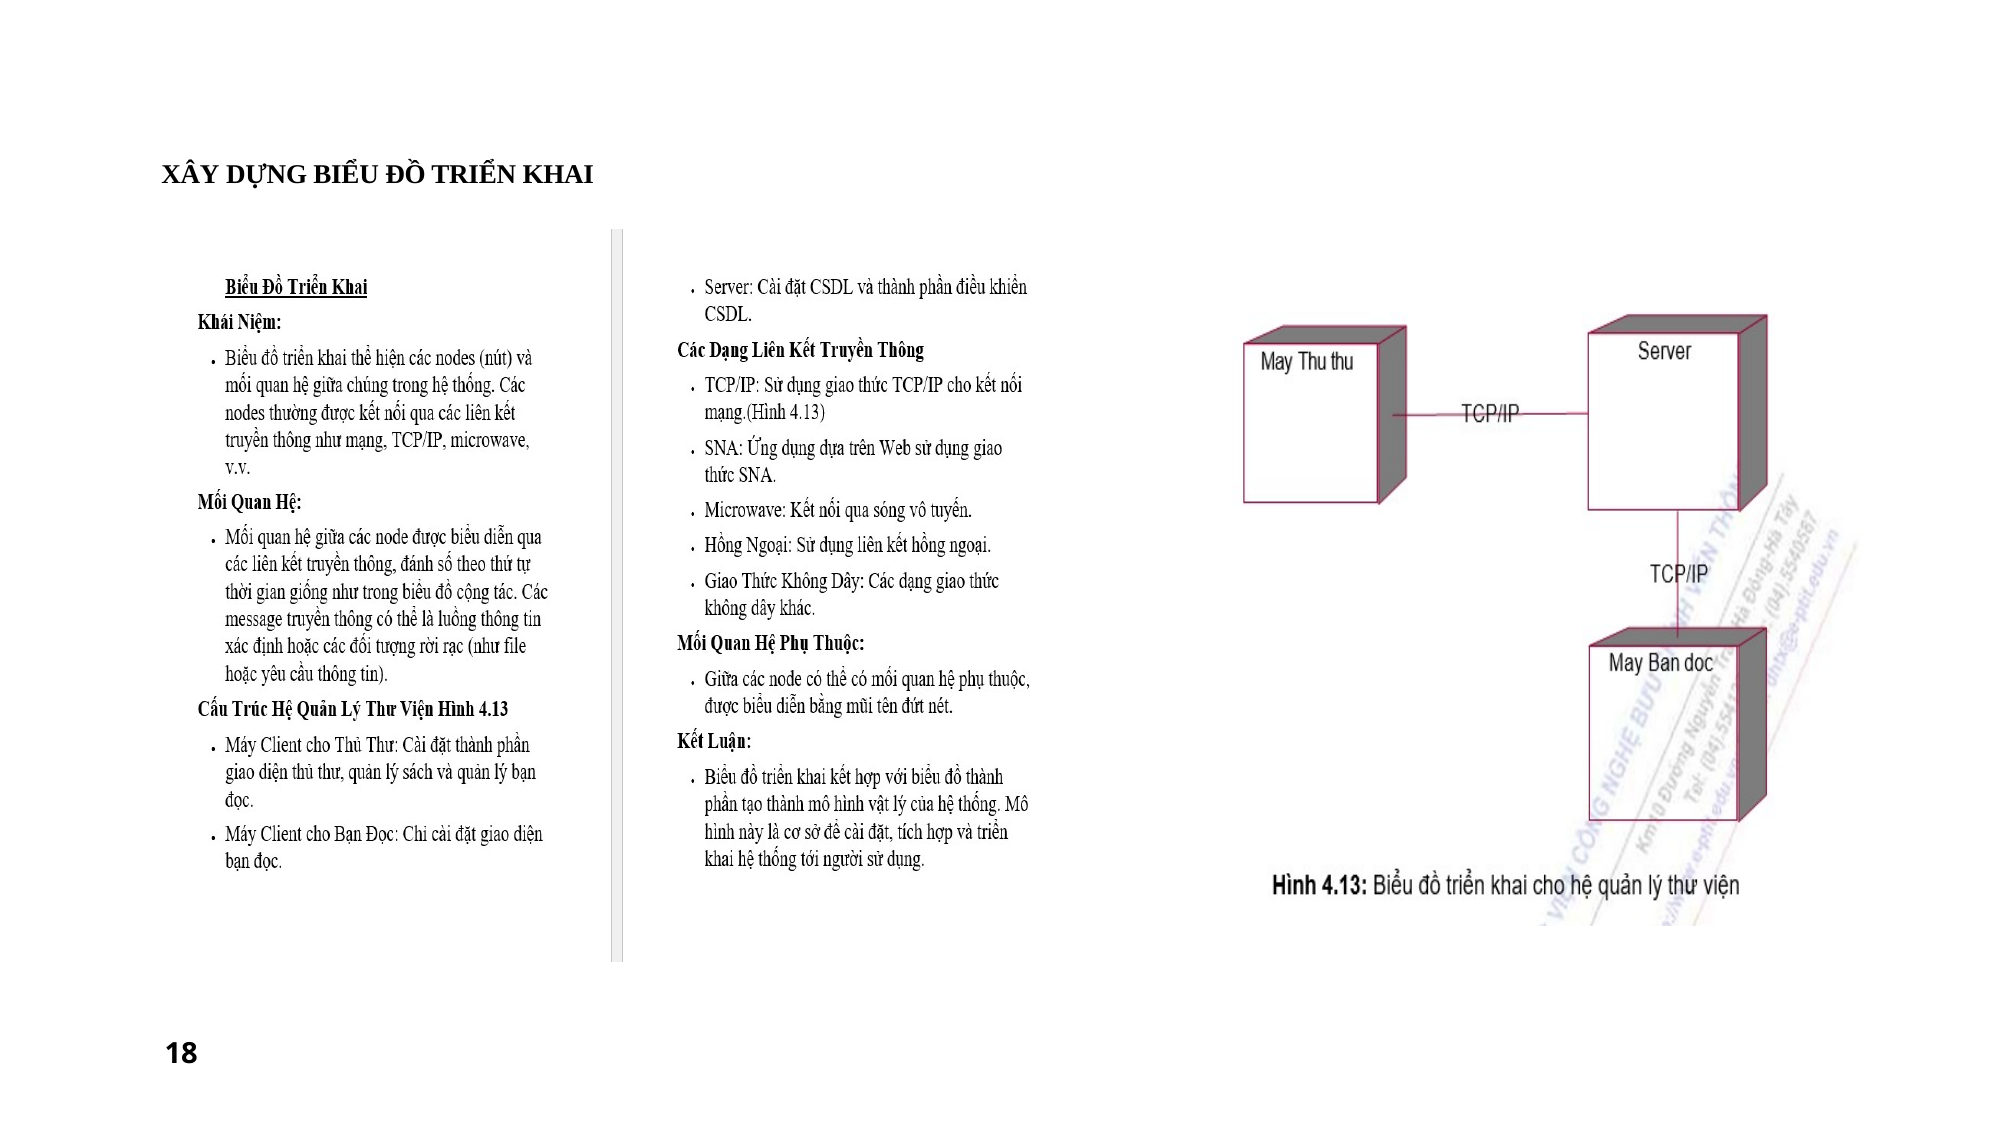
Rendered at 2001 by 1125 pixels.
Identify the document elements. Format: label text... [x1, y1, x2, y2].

slide_number 18 [149, 1024, 588, 1085]
title Xây dựng biểu đồ triển khai [146, 11, 1854, 230]
picture [146, 229, 1087, 962]
picture [1110, 265, 1954, 926]
